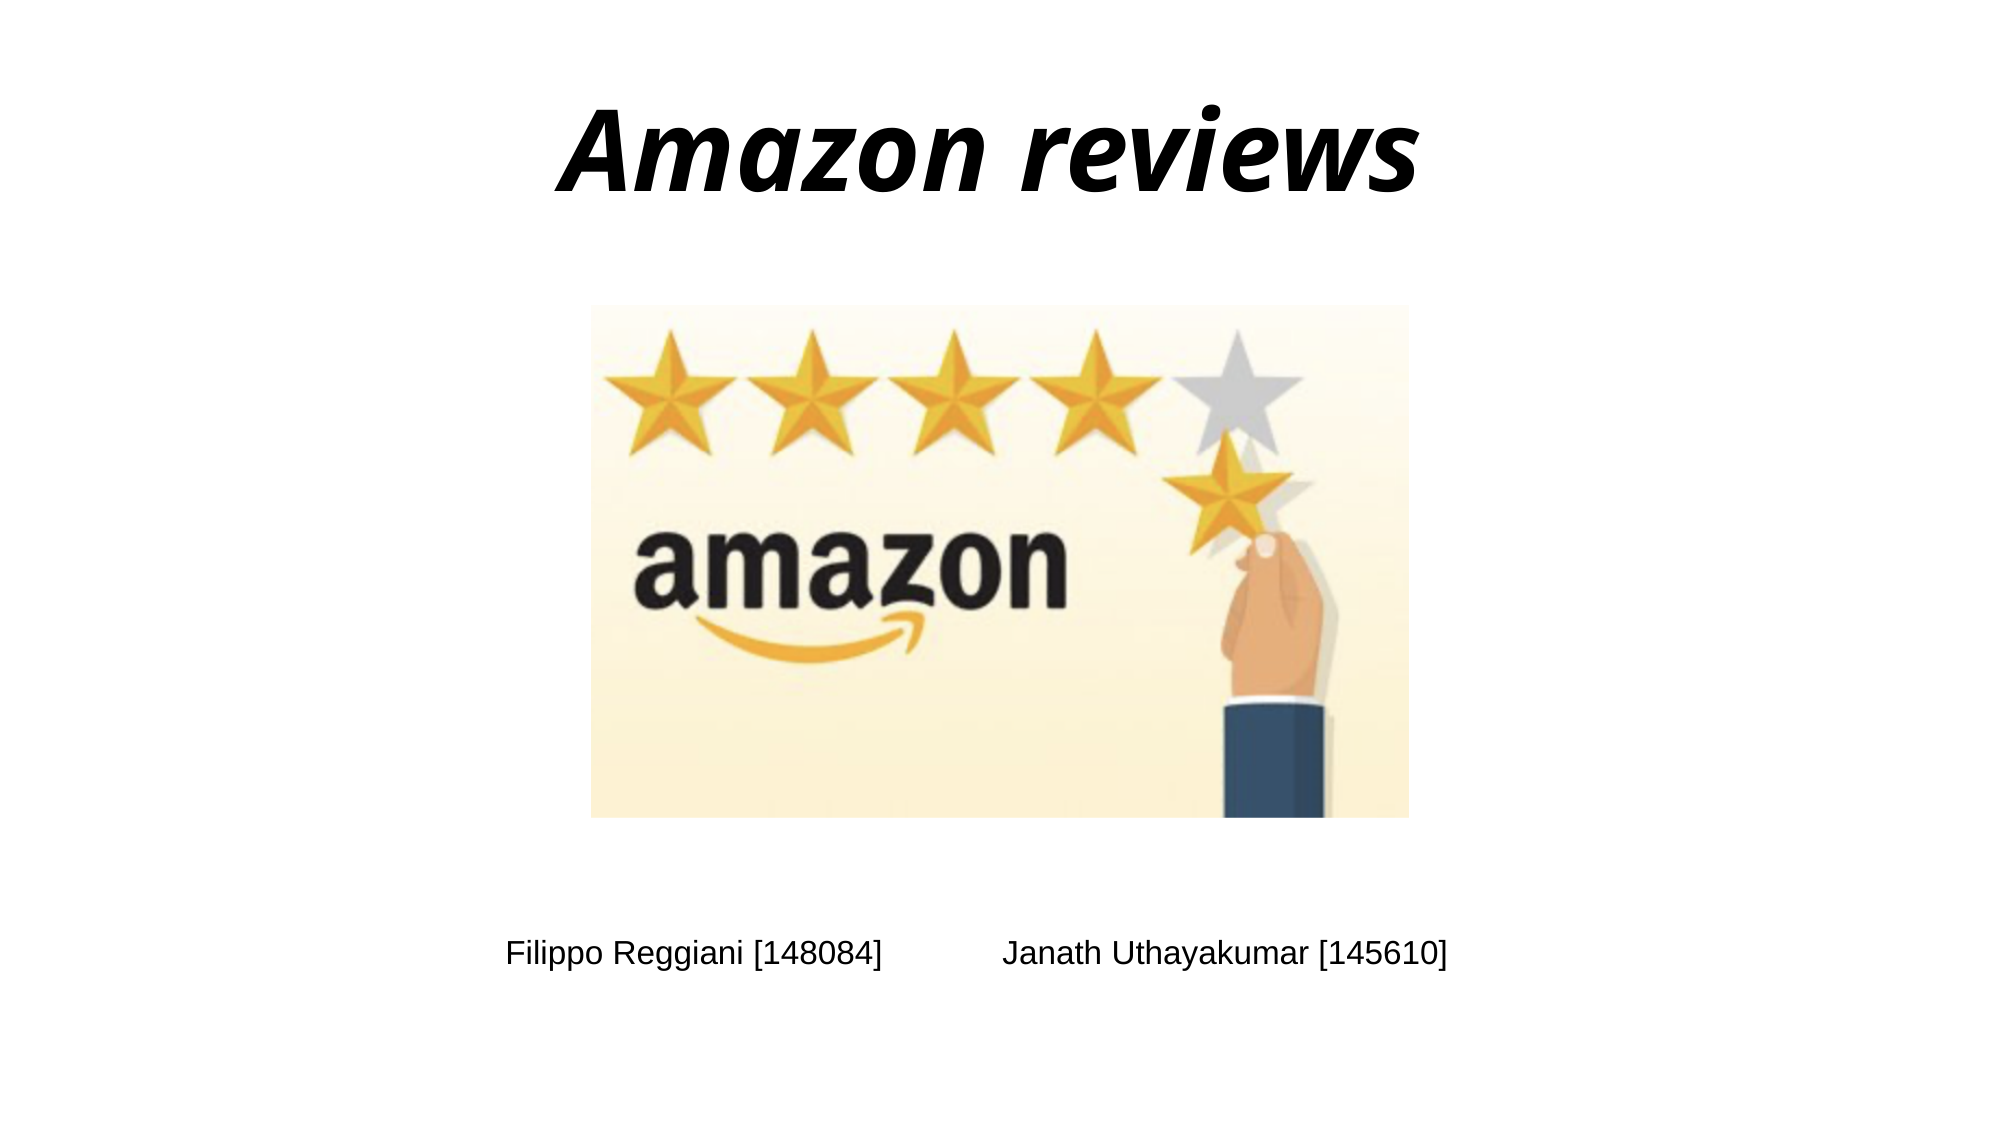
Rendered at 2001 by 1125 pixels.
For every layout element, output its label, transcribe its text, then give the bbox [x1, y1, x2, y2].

title Amazon reviews [235, 84, 1749, 224]
subtitle Filippo Reggiani [148084] Janath Uthayakumar [145610] [206, 928, 1749, 988]
picture [590, 305, 1409, 820]
